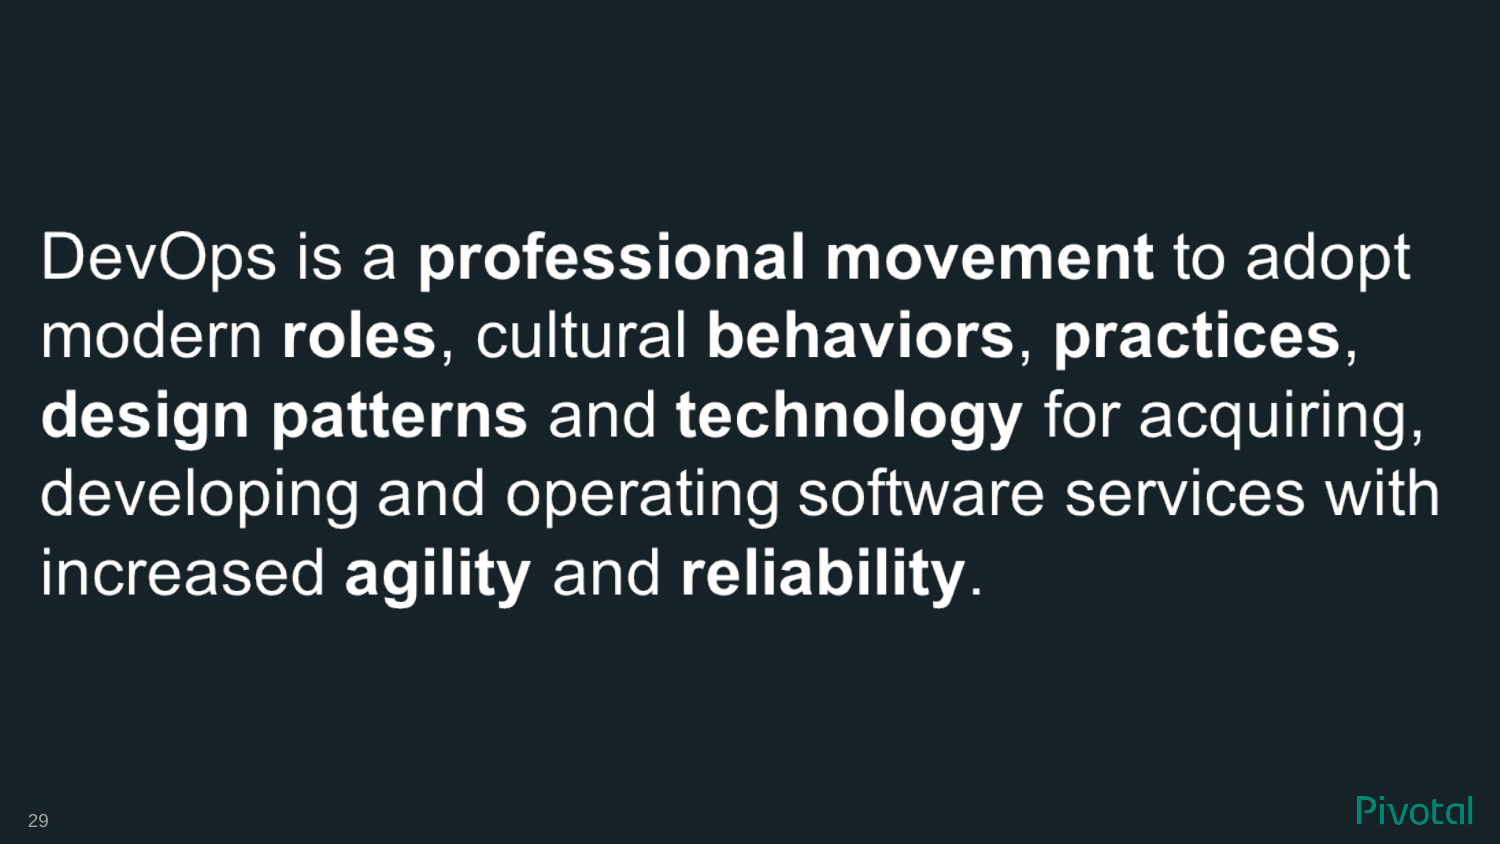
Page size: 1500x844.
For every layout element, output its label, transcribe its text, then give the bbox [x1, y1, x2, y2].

picture [1357, 796, 1478, 825]
slide_number 29 [7, 797, 70, 843]
picture [0, 194, 1500, 650]
